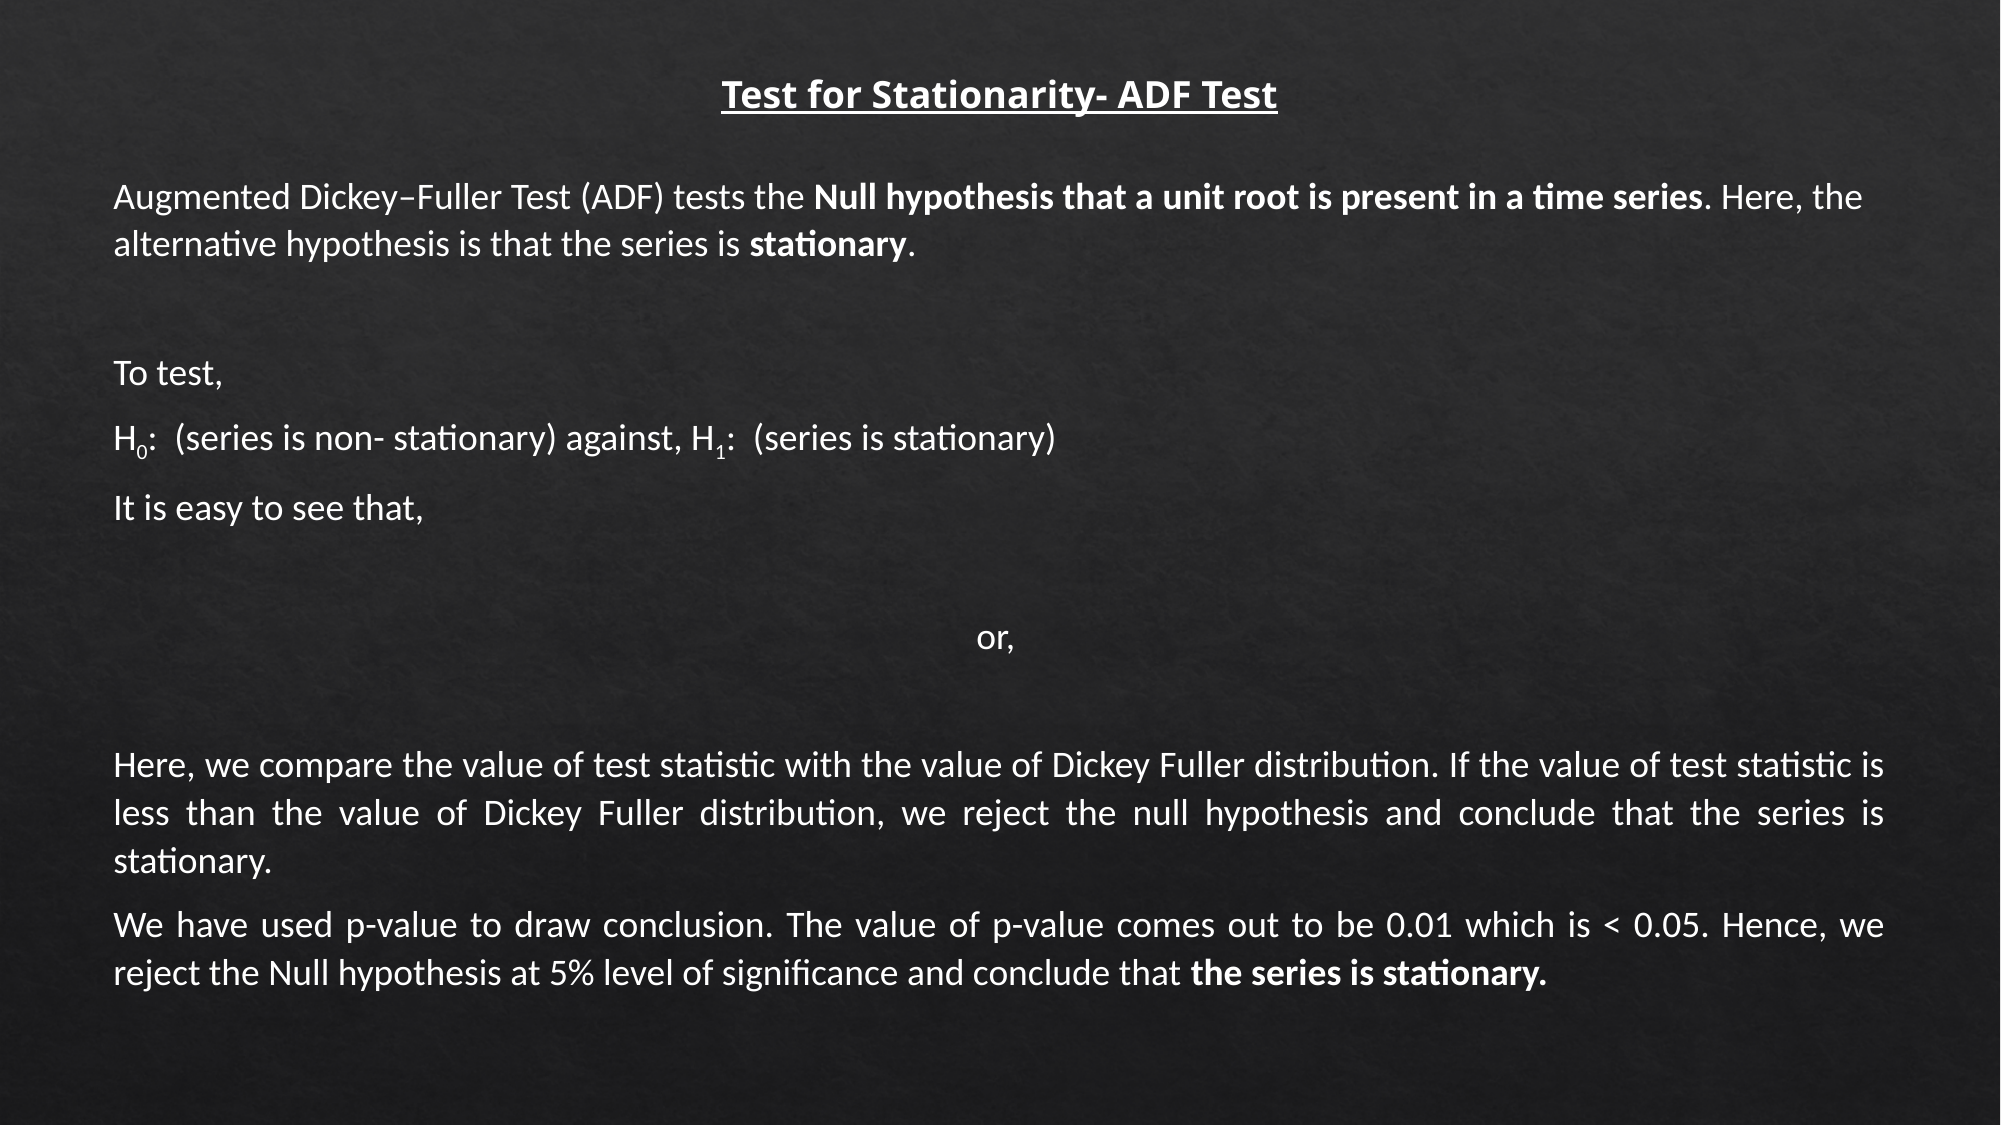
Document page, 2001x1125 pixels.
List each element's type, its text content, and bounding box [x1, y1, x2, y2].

text_box Test for Stationarity- ADF Test [706, 63, 1294, 123]
